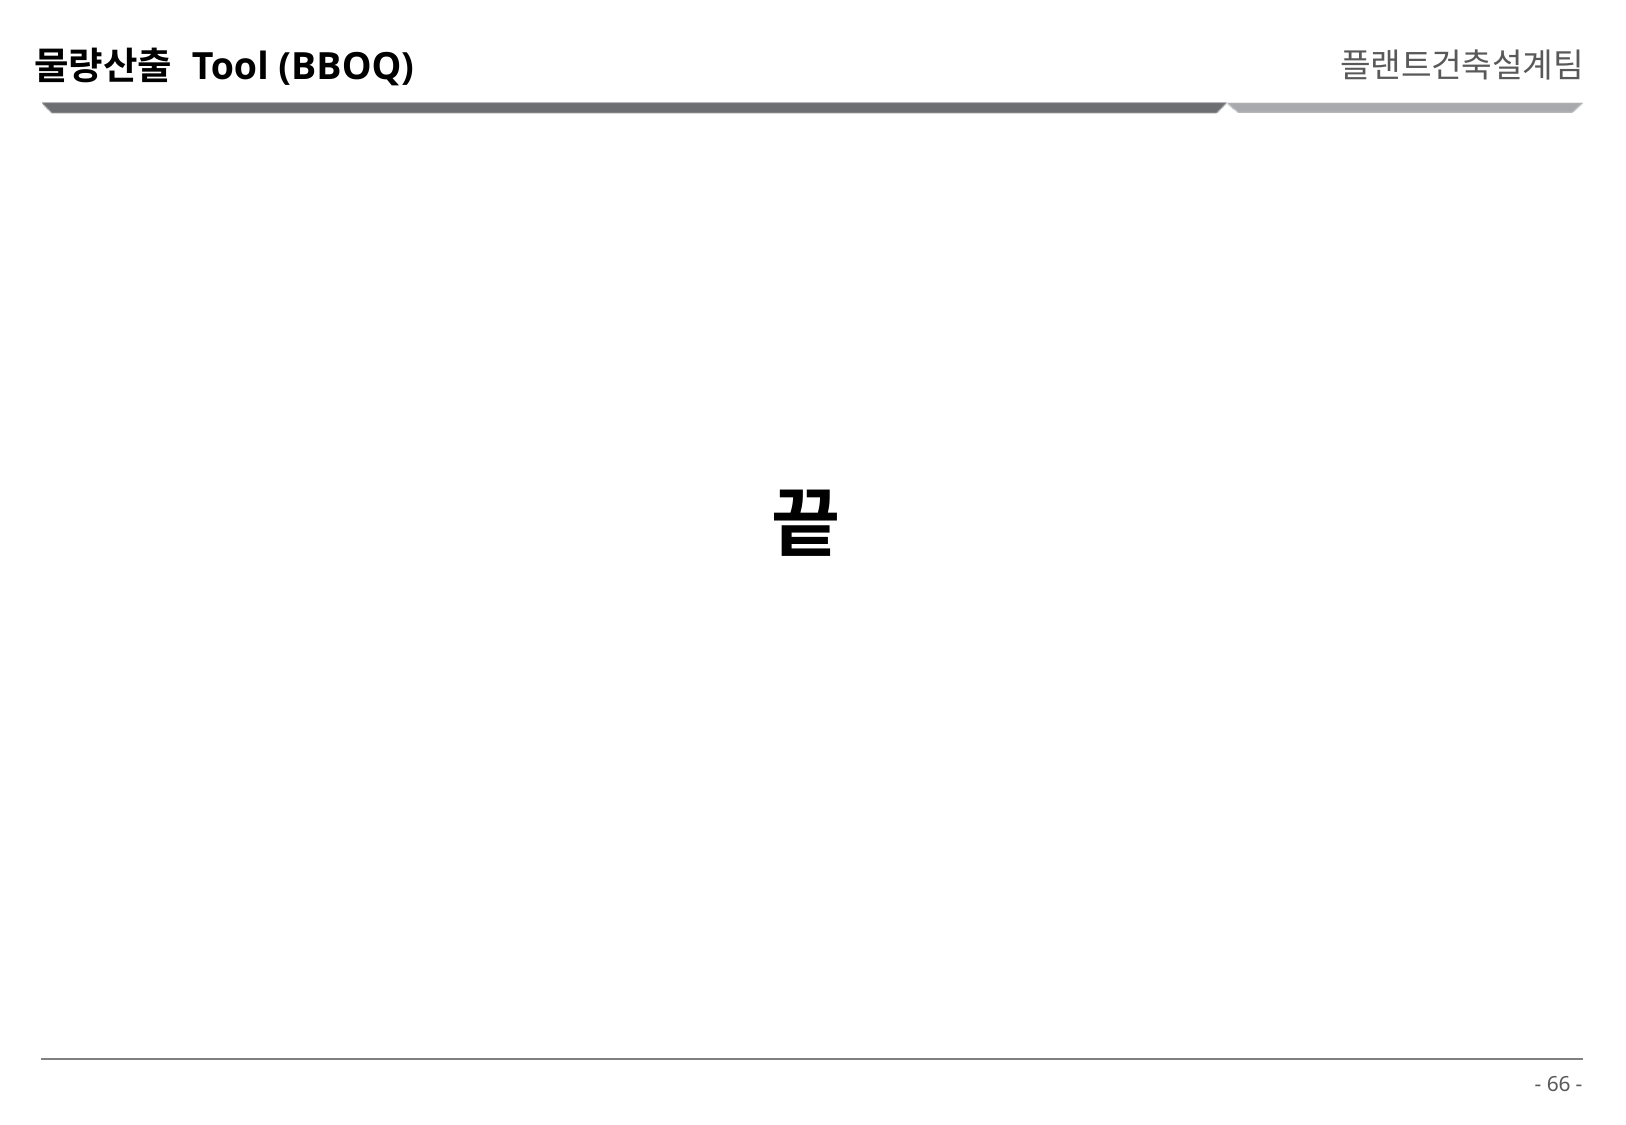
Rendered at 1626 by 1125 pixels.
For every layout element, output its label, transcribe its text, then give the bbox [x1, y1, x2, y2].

picture [42, 102, 1583, 114]
text_box 물량산출 Tool (BBOQ) [19, 34, 429, 95]
text_box 플랜트건축설계팀 [1339, 43, 1584, 84]
text_box 끝 [29, 467, 1583, 573]
